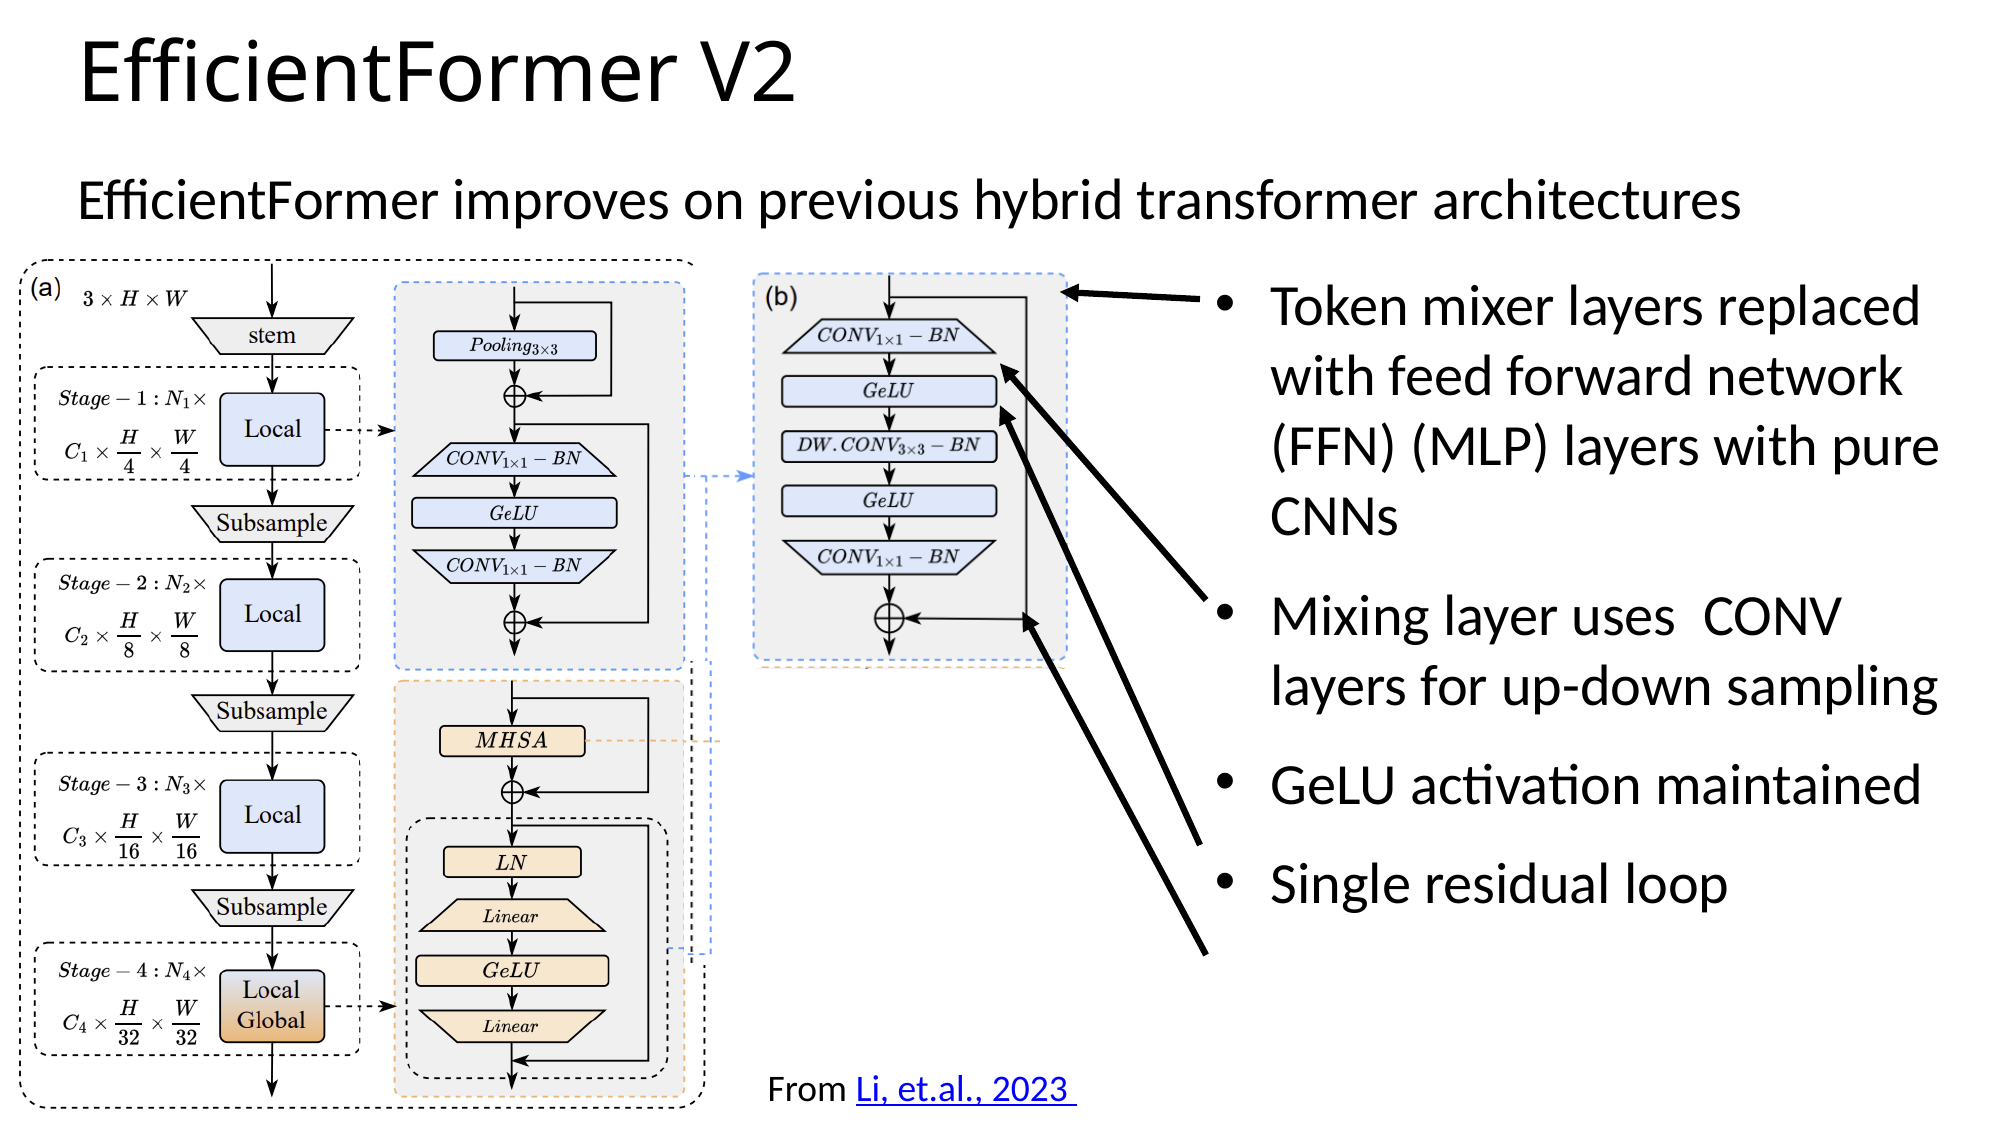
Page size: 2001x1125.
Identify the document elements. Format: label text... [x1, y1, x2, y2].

title EfficientFormer V2 [62, 29, 1953, 134]
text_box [1021, 611, 1207, 956]
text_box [1059, 291, 1201, 300]
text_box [999, 363, 1207, 601]
text_box From Li, et.al., 2023 [753, 1056, 1122, 1117]
picture [9, 248, 1074, 1118]
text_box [999, 405, 1201, 846]
list EfficientFormer improves on previous hybrid transformer architectures [62, 154, 1953, 258]
